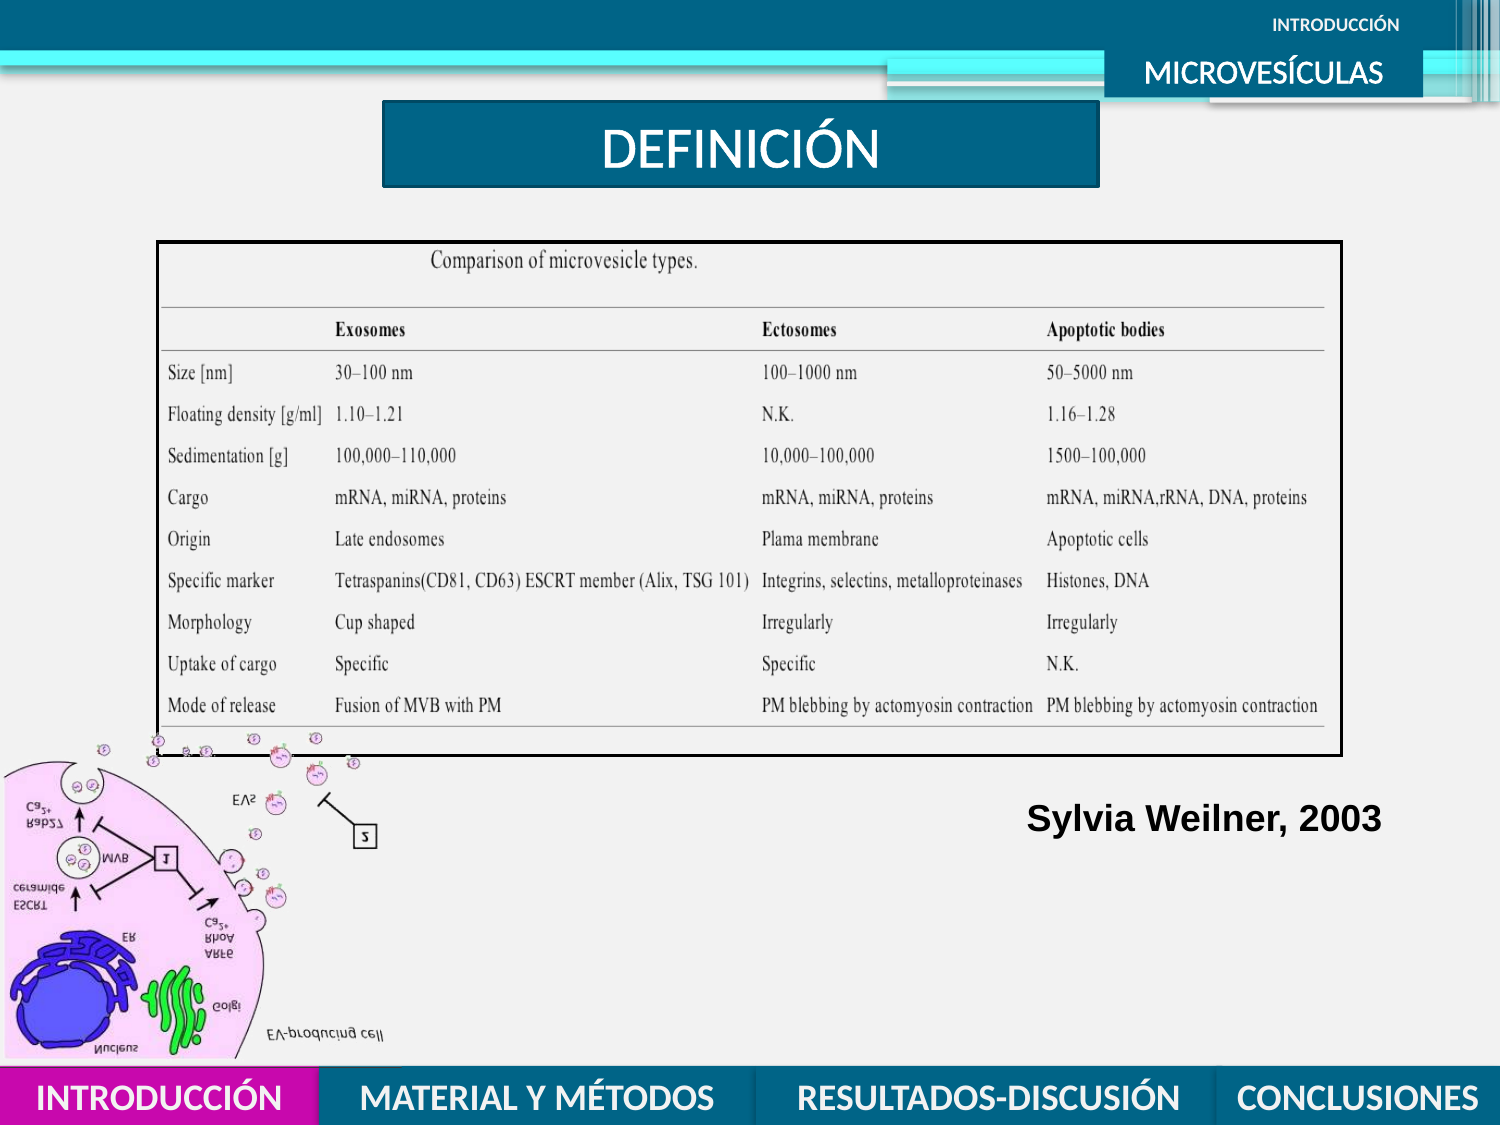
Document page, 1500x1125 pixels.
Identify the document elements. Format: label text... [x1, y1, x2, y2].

text_box DEFINICIÓN [382, 100, 1100, 188]
text_box MICROVESÍCULAS [1103, 41, 1425, 99]
title INTRODUCCIÓN [64, 4, 1416, 43]
picture [0, 243, 1341, 1071]
text_box CONCLUSIONES [1216, 1065, 1500, 1125]
text_box MATERIAL Y MÉTODOS [318, 1065, 755, 1125]
text_box Sylvia Weilner, 2003 [1011, 786, 1398, 847]
text_box RESULTADOS-DISCUSIÓN [755, 1065, 1216, 1125]
text_box INTRODUCCIÓN [0, 1080, 313, 1125]
